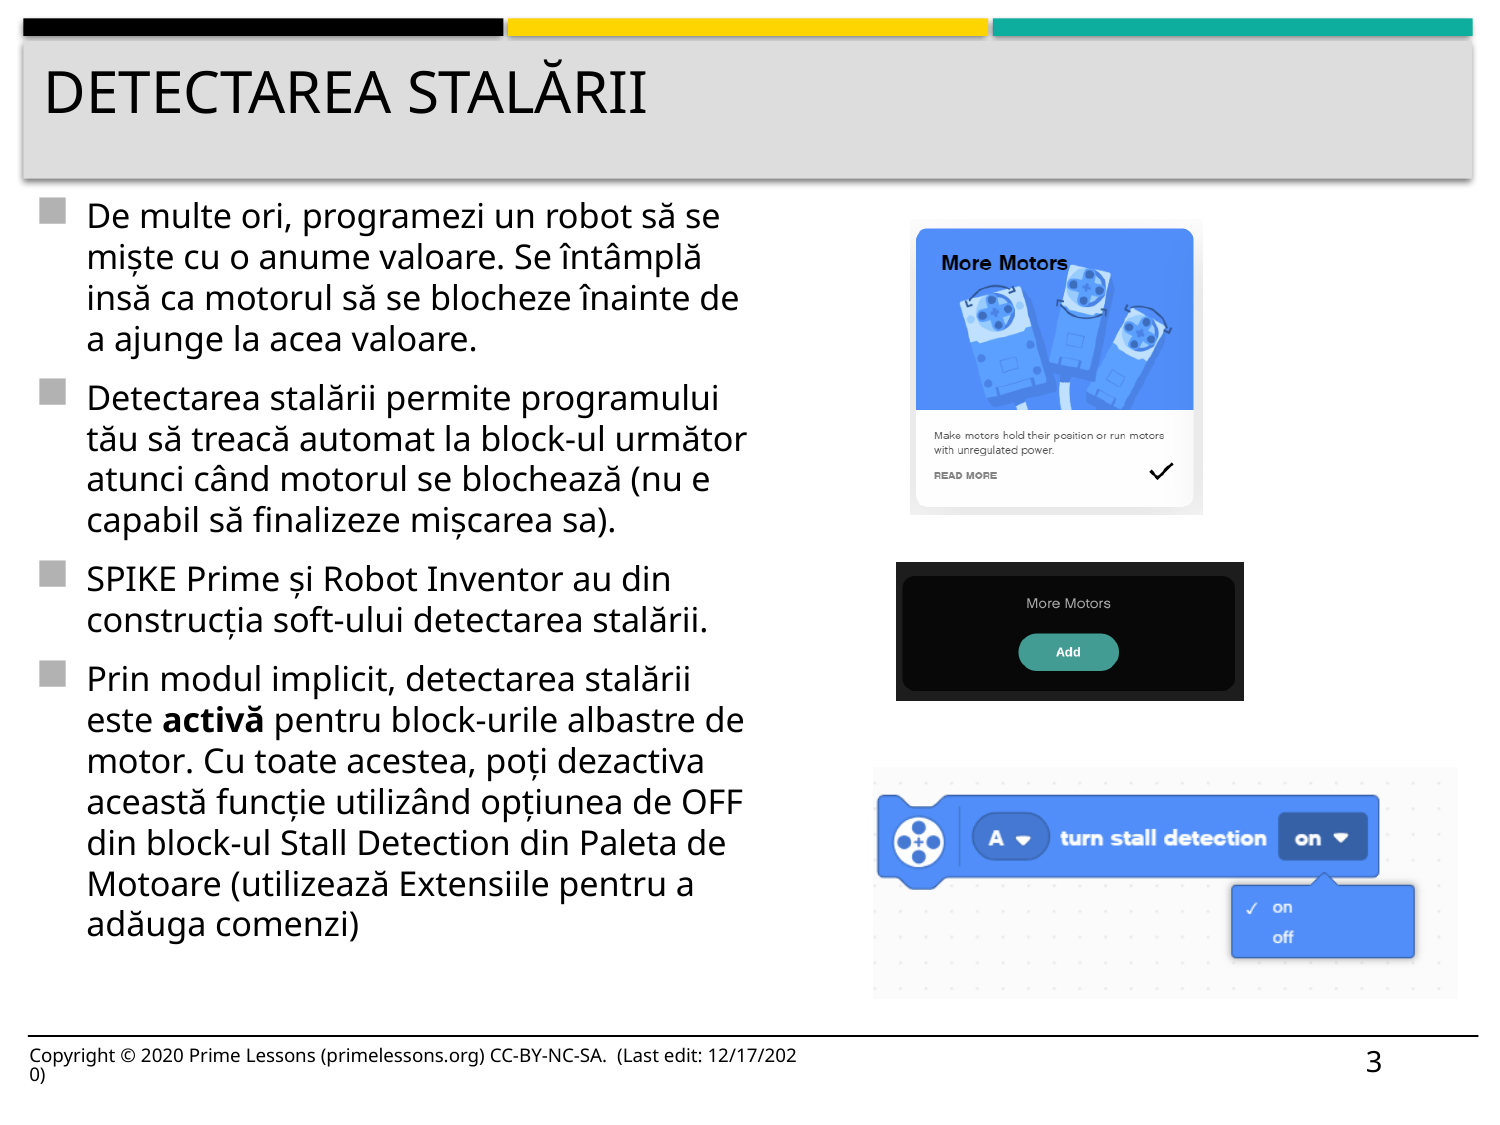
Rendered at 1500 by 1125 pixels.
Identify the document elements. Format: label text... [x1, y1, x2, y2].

picture [910, 219, 1204, 515]
title Detectarea stalării [28, 48, 1464, 172]
picture [895, 561, 1244, 702]
list De multe ori, programezi un robot să se miște cu o anume valoare. Se întâmplă insă ca motorul să se blocheze înainte de a ajunge la acea valoare. Detectarea stalării permite programului tău să treacă automat la block-ul următor atunci când motorul se blochează (nu e capabil să finalizeze mișcarea sa). SPIKE Prime și Robot Inventor au din construcția soft-ului detectarea stalării. Prin modul implicit, detectarea stalării este activă pentru block-urile albastre de motor. Cu toate acestea, poți dezactiva această funcție utilizând opțiunea de OFF din block-ul Stall Detection din Paleta de Motoare (utilizează Extensiile pentru a adăuga comenzi) [25, 187, 763, 1021]
picture [873, 766, 1458, 999]
footer Copyright © 2020 Prime Lessons (primelessons.org) CC-BY-NC-SA. (Last edit: 12/17/2020) [14, 1036, 814, 1097]
slide_number 3 [1351, 1036, 1478, 1097]
